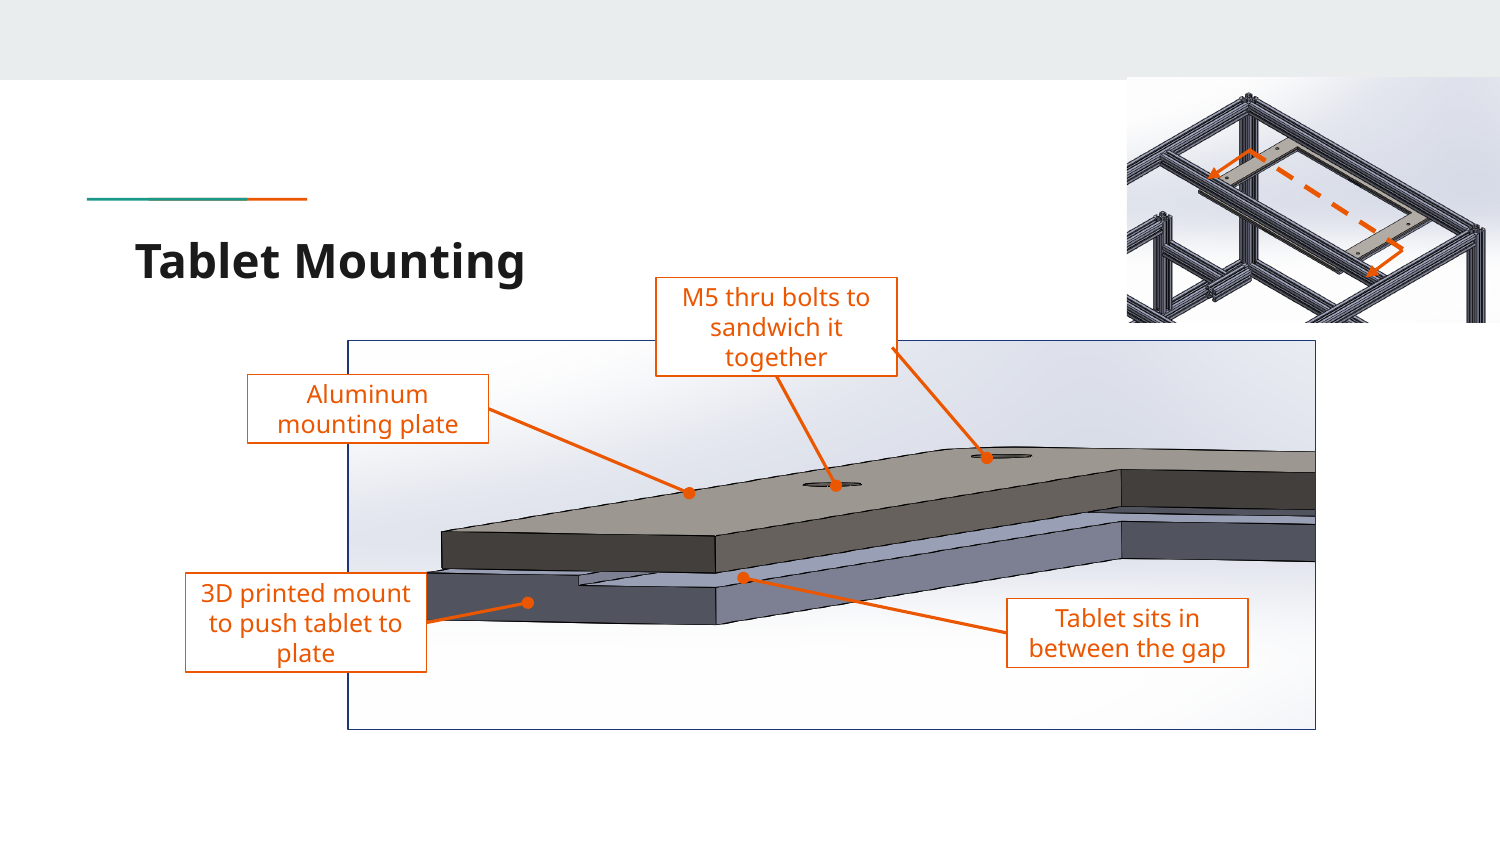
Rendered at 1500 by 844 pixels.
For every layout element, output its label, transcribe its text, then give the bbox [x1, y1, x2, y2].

title Tablet Mounting [119, 216, 1121, 305]
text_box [891, 347, 988, 459]
text_box Aluminum mounting plate [247, 374, 343, 444]
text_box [776, 346, 837, 486]
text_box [1240, 115, 1370, 312]
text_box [488, 408, 690, 494]
text_box 3D printed mount to push tablet to plate [185, 573, 343, 672]
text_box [426, 602, 529, 609]
picture [348, 340, 1315, 730]
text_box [743, 577, 1008, 634]
text_box M5 thru bolts to sandwich it together [655, 277, 898, 339]
picture [1126, 77, 1500, 323]
